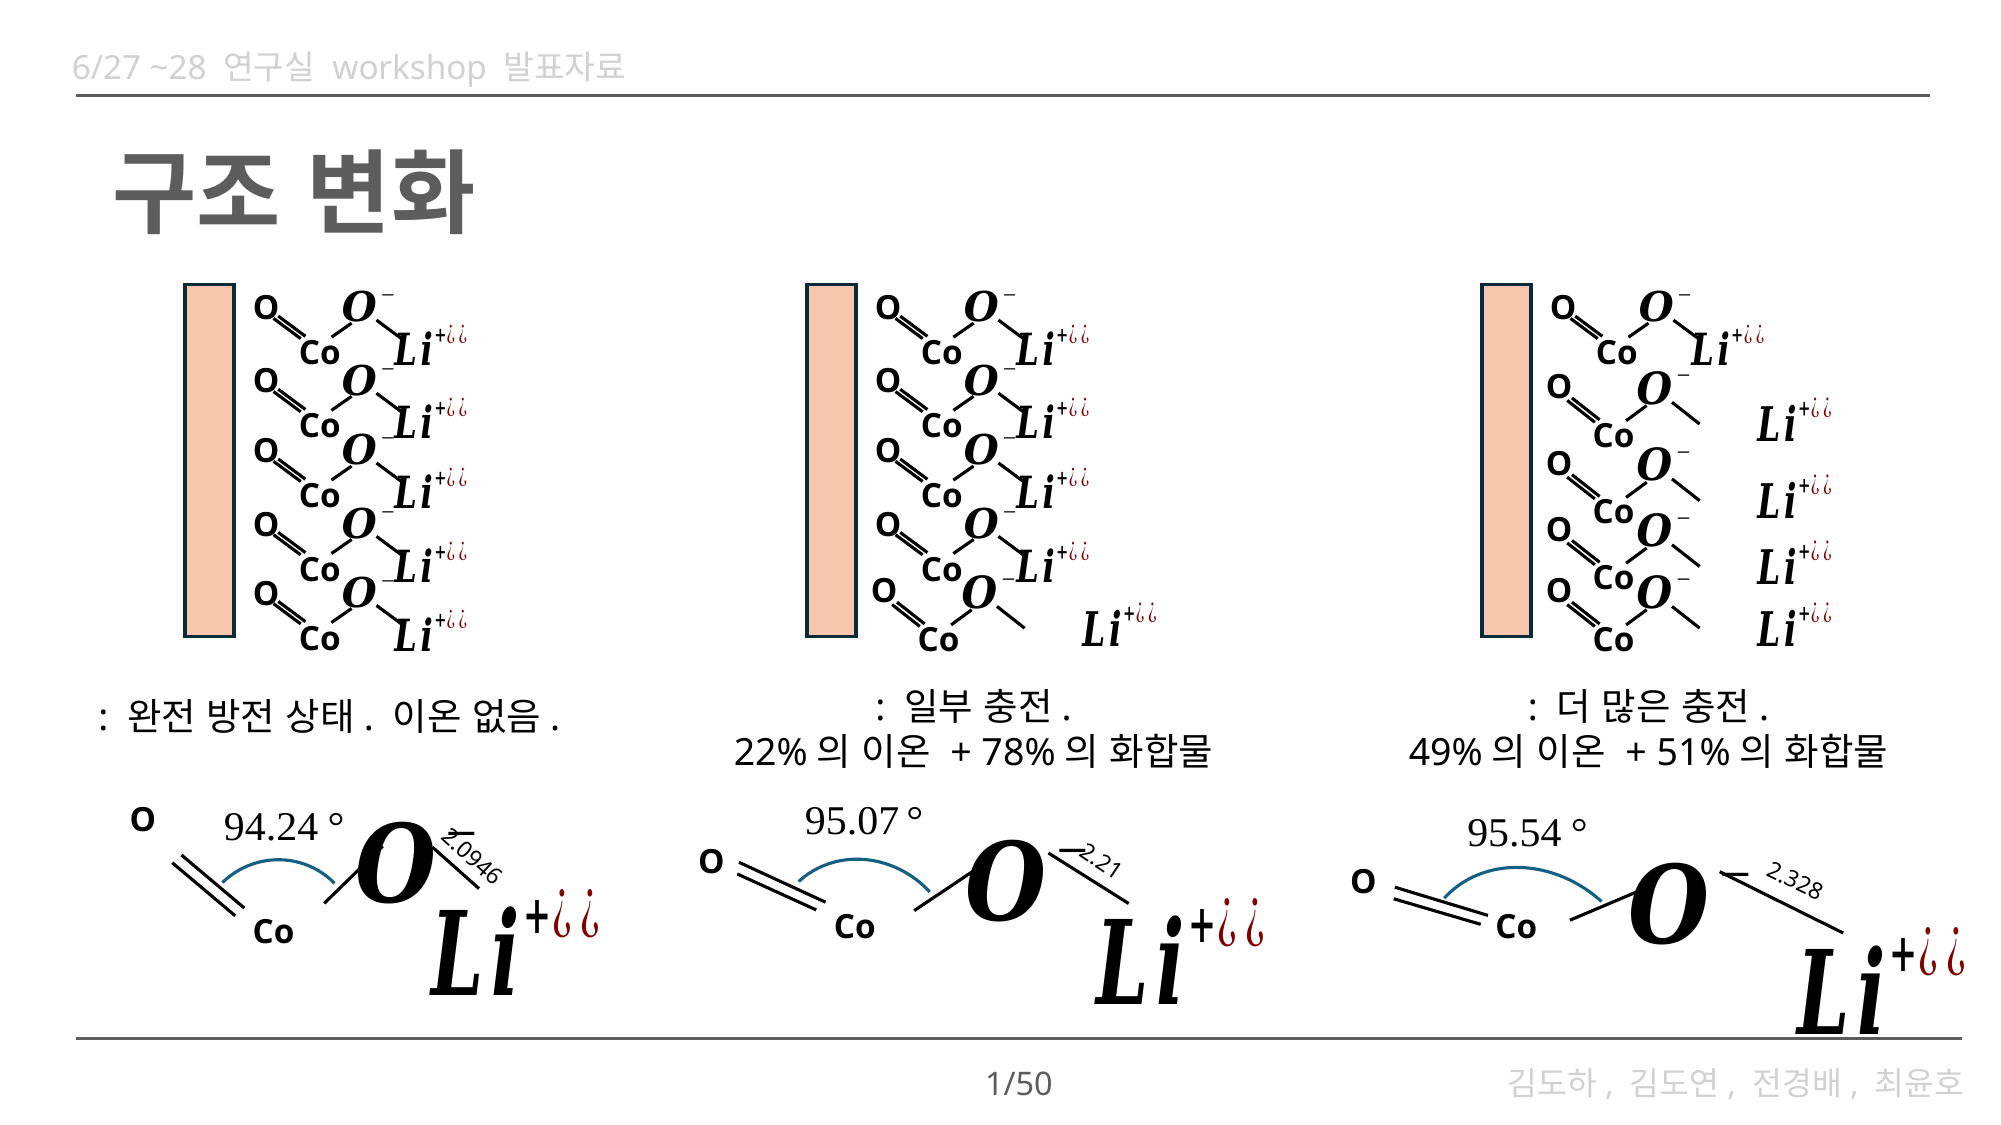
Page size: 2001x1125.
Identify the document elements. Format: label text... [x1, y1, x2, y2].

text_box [237, 494, 468, 563]
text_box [859, 494, 1090, 561]
text_box [1480, 283, 1533, 638]
text_box 1/50 [969, 1059, 1068, 1111]
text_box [237, 278, 468, 351]
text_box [855, 561, 1157, 667]
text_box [1530, 357, 1832, 463]
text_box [1530, 606, 1832, 667]
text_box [114, 790, 600, 1040]
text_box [237, 563, 468, 662]
subtitle 김도하, 김도연, 전경배, 최윤호 [1487, 1059, 1985, 1111]
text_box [1334, 809, 1966, 1082]
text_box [859, 278, 1090, 351]
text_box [682, 798, 1265, 1050]
text_box [805, 283, 858, 638]
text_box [859, 421, 1090, 494]
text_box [1530, 540, 1832, 606]
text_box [1530, 463, 1832, 540]
text_box [183, 283, 236, 638]
text_box 6/27 ~28 연구실 workshop 발표자료 [0, 43, 749, 120]
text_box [237, 421, 468, 494]
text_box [859, 351, 1090, 421]
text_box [1534, 278, 1765, 357]
title 구조 변화 [75, 120, 513, 253]
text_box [237, 351, 468, 421]
